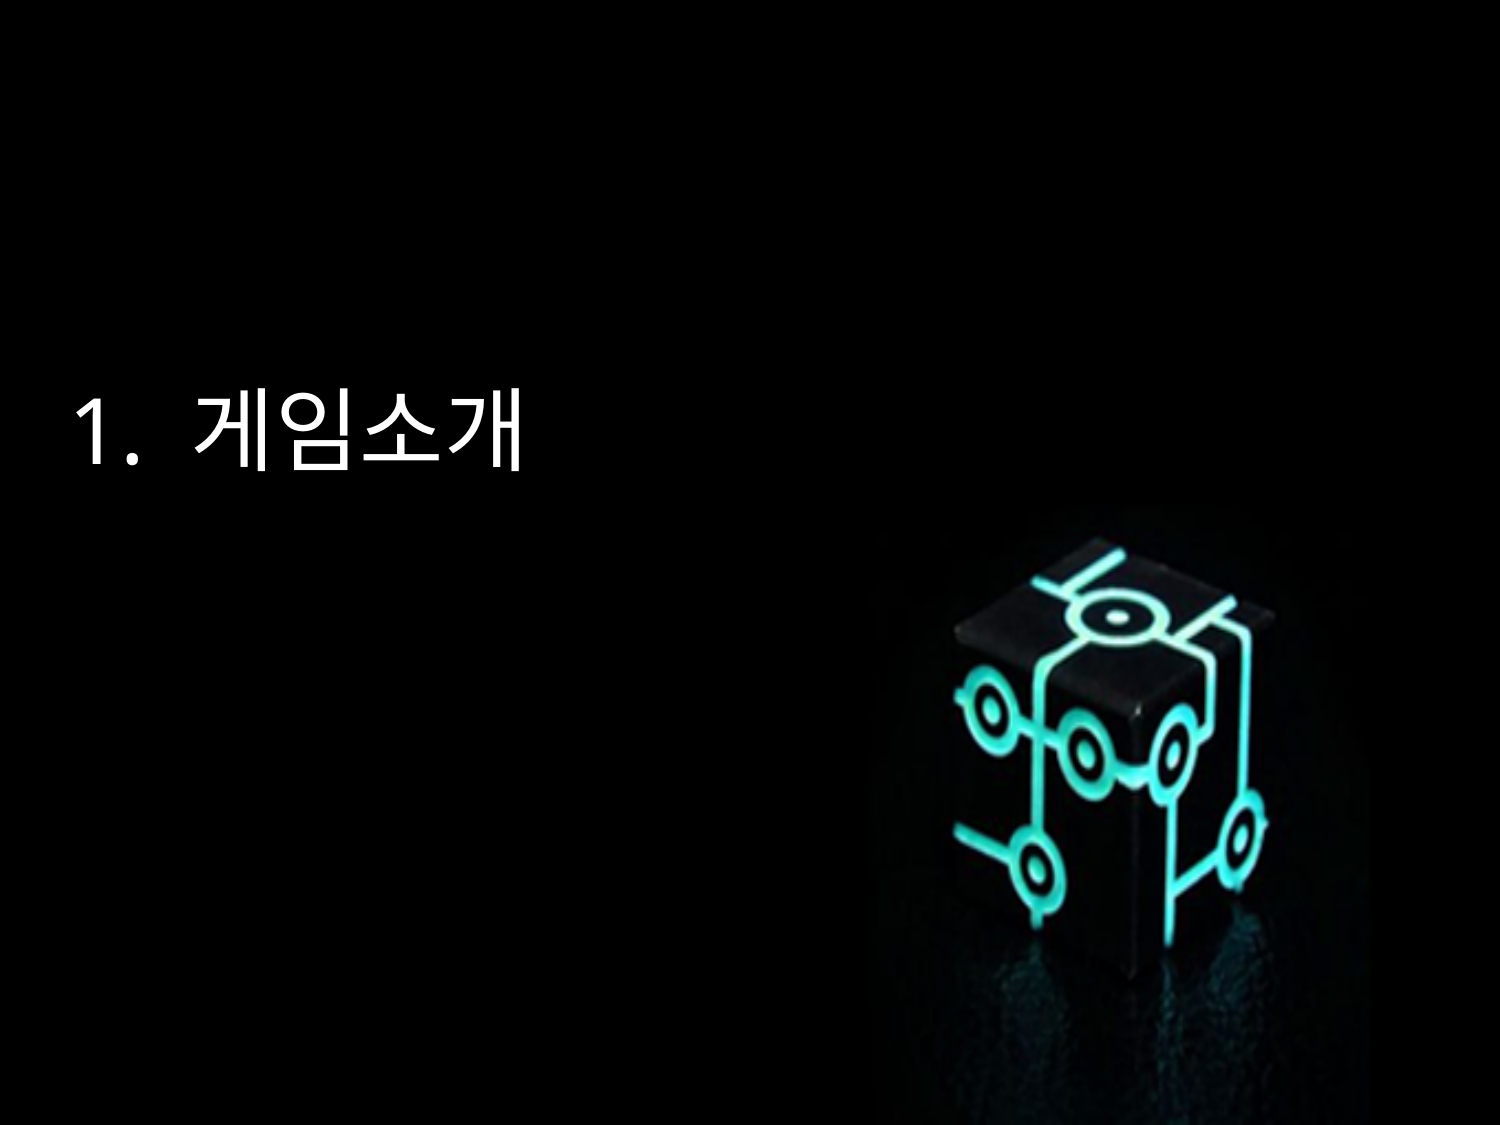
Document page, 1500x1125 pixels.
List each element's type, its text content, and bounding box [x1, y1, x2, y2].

title 1. 게임소개 [53, 326, 1347, 544]
picture [0, 0, 1500, 1125]
